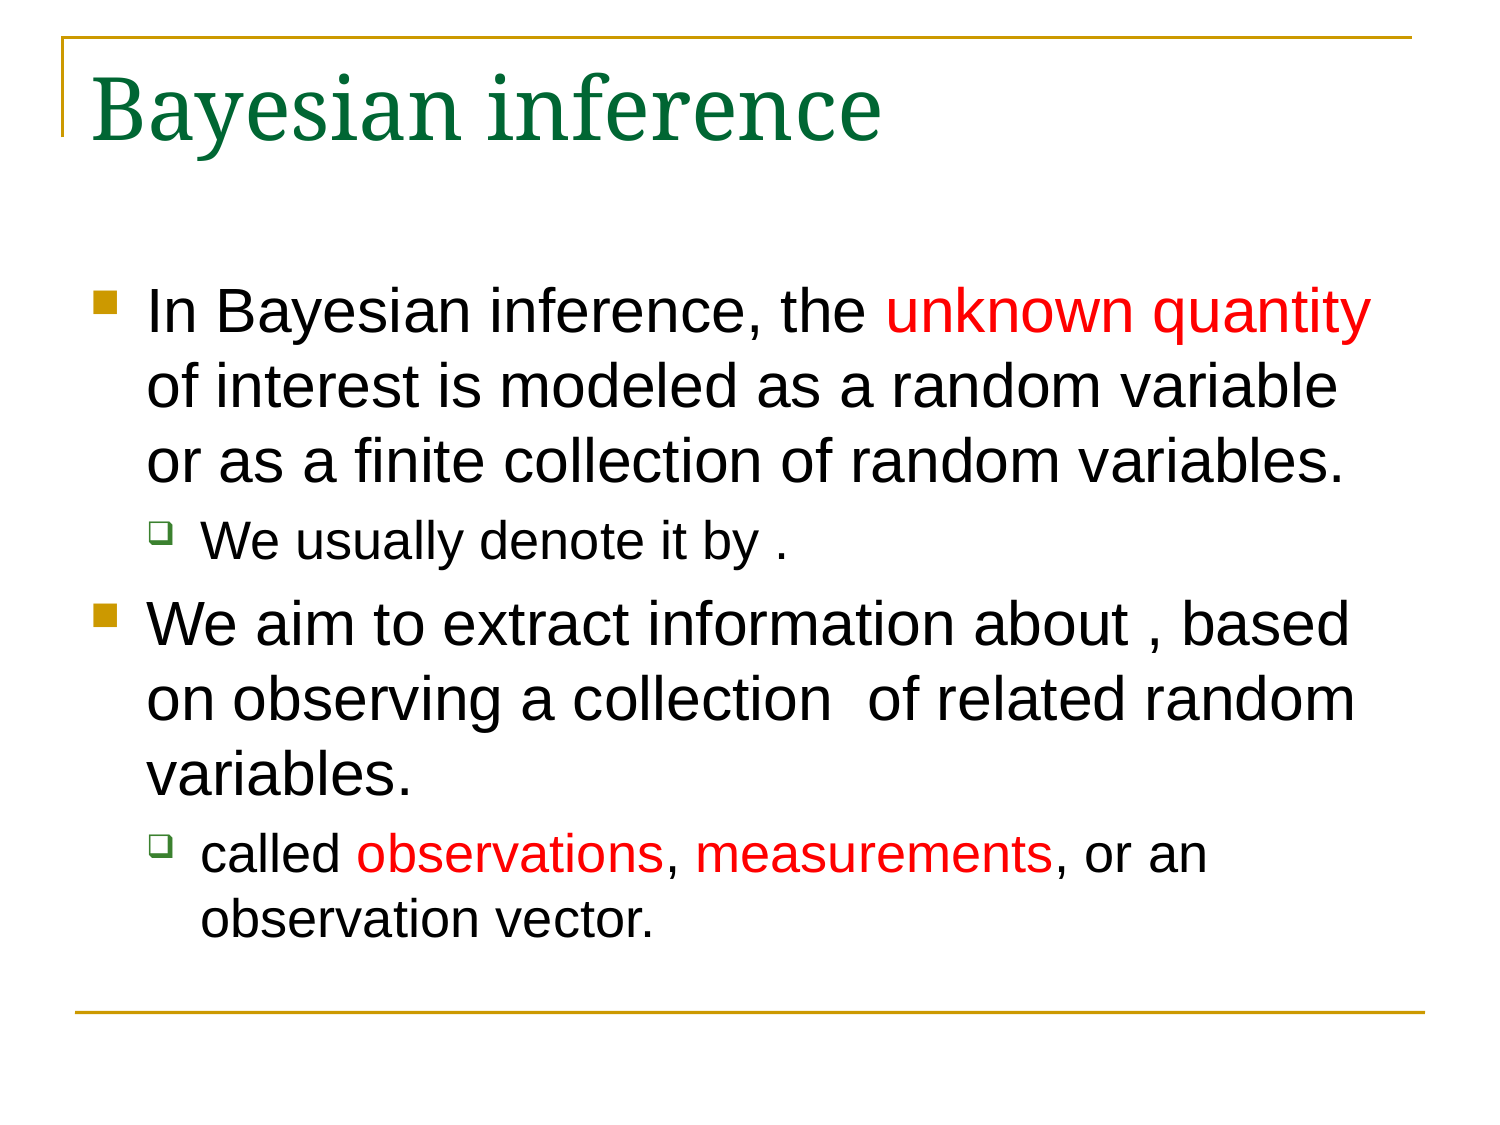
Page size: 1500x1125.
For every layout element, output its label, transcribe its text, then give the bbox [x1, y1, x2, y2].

title Bayesian inference [75, 45, 1425, 233]
